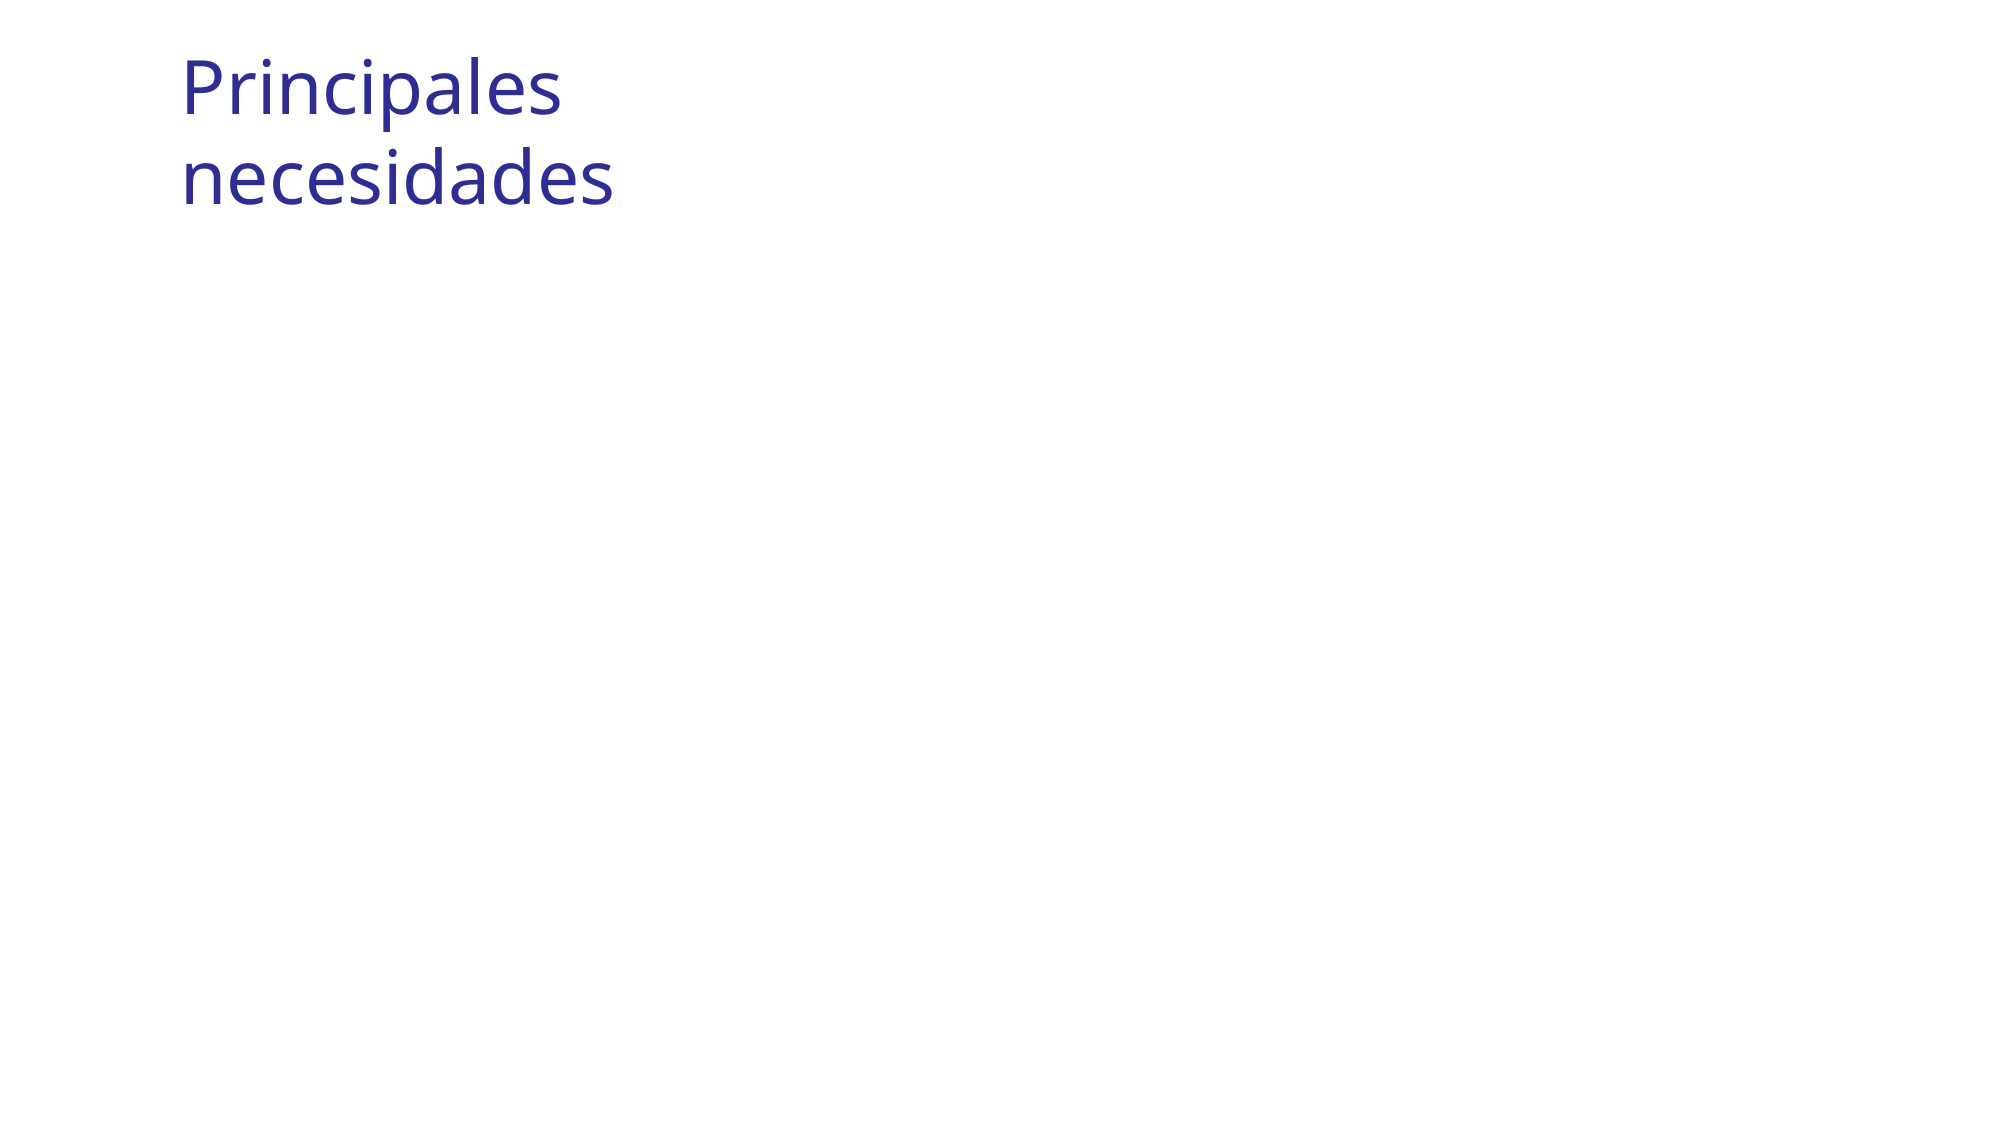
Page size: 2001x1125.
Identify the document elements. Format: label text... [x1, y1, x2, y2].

text_box Principales necesidades [165, 31, 972, 227]
